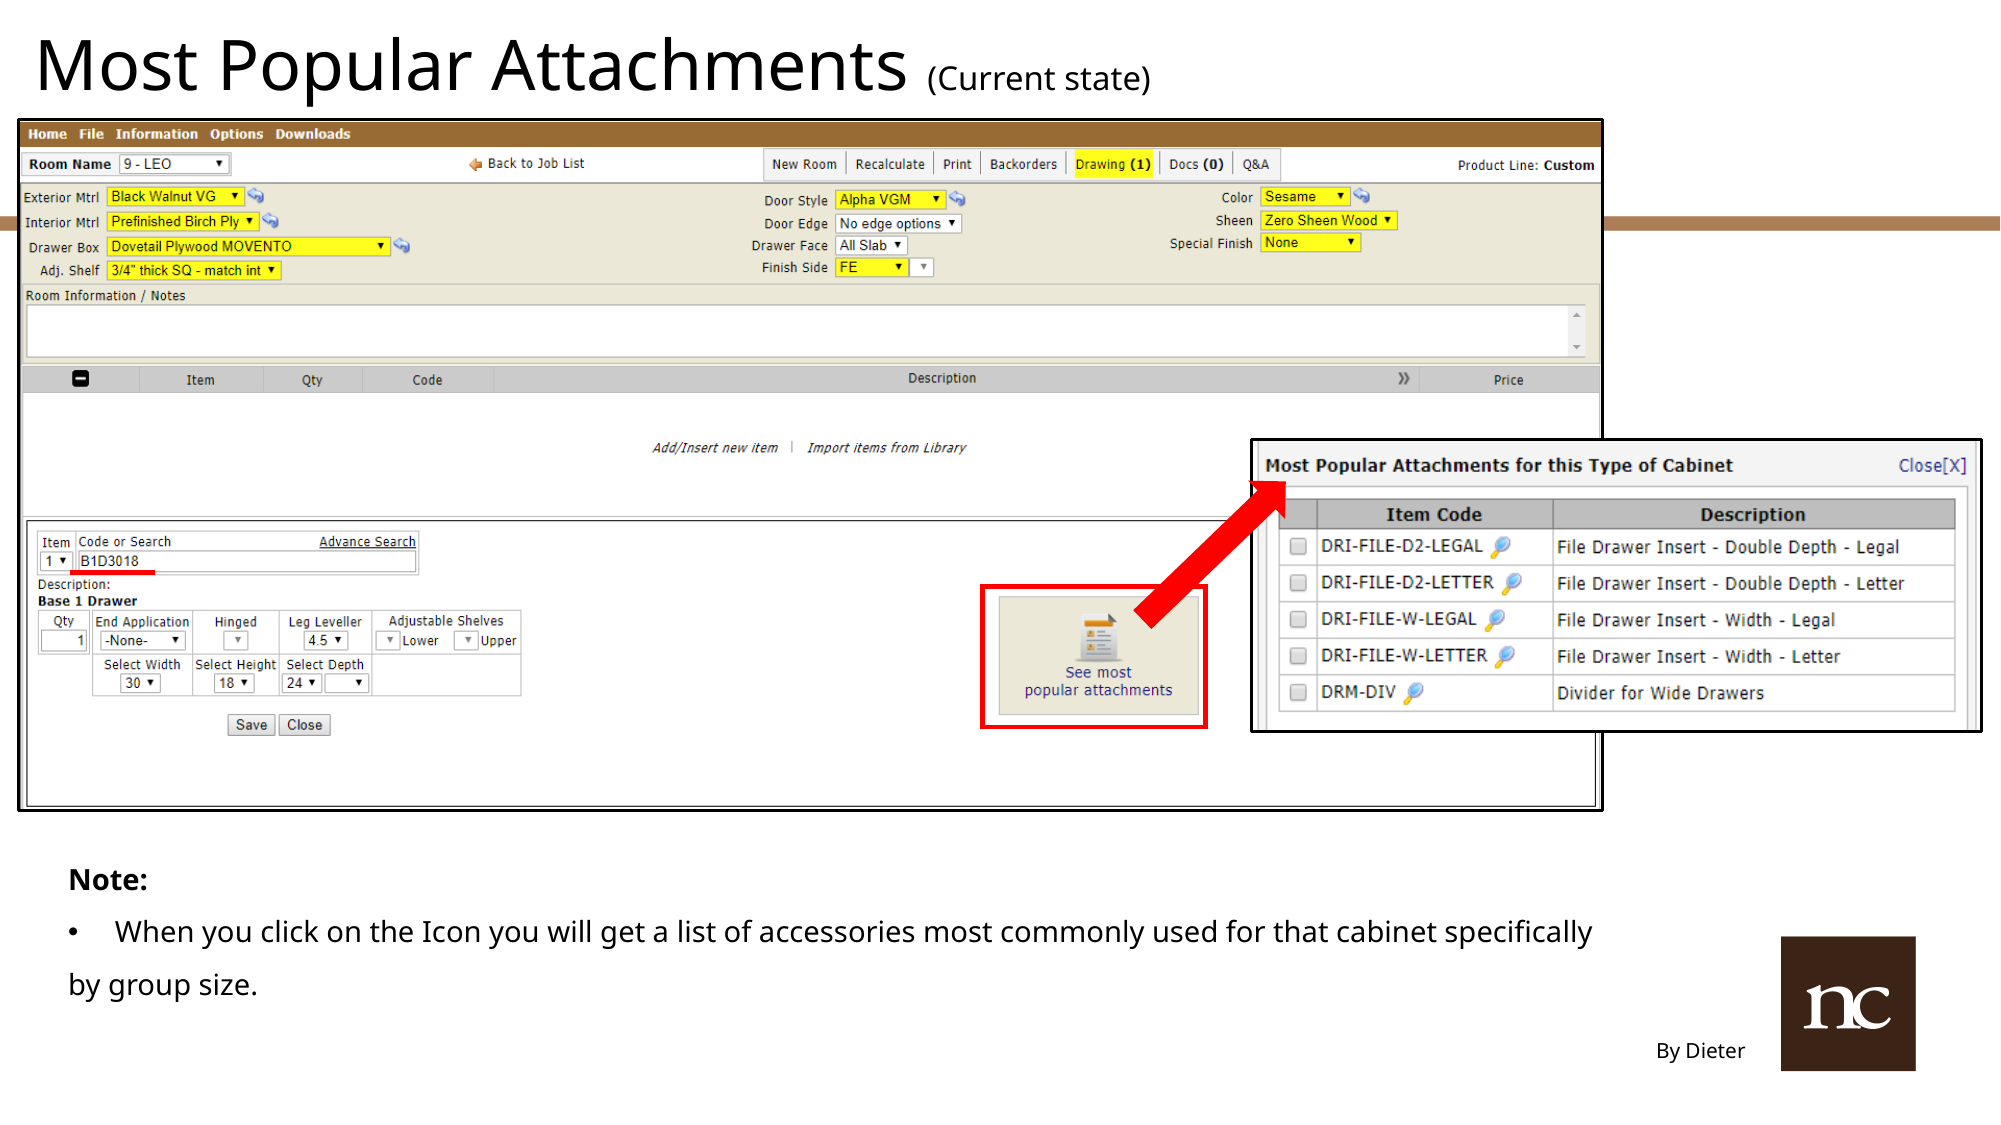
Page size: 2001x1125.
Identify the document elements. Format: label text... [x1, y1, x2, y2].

picture [0, 0, 2001, 1125]
text_box By Dieter [1641, 1030, 1761, 1070]
text_box Most Popular Attachments (Current state) [19, 18, 1179, 118]
text_box Note: When you click on the Icon you will get a list of accessories most commonly used for that cabinet specifically by group size. [53, 836, 1617, 1009]
